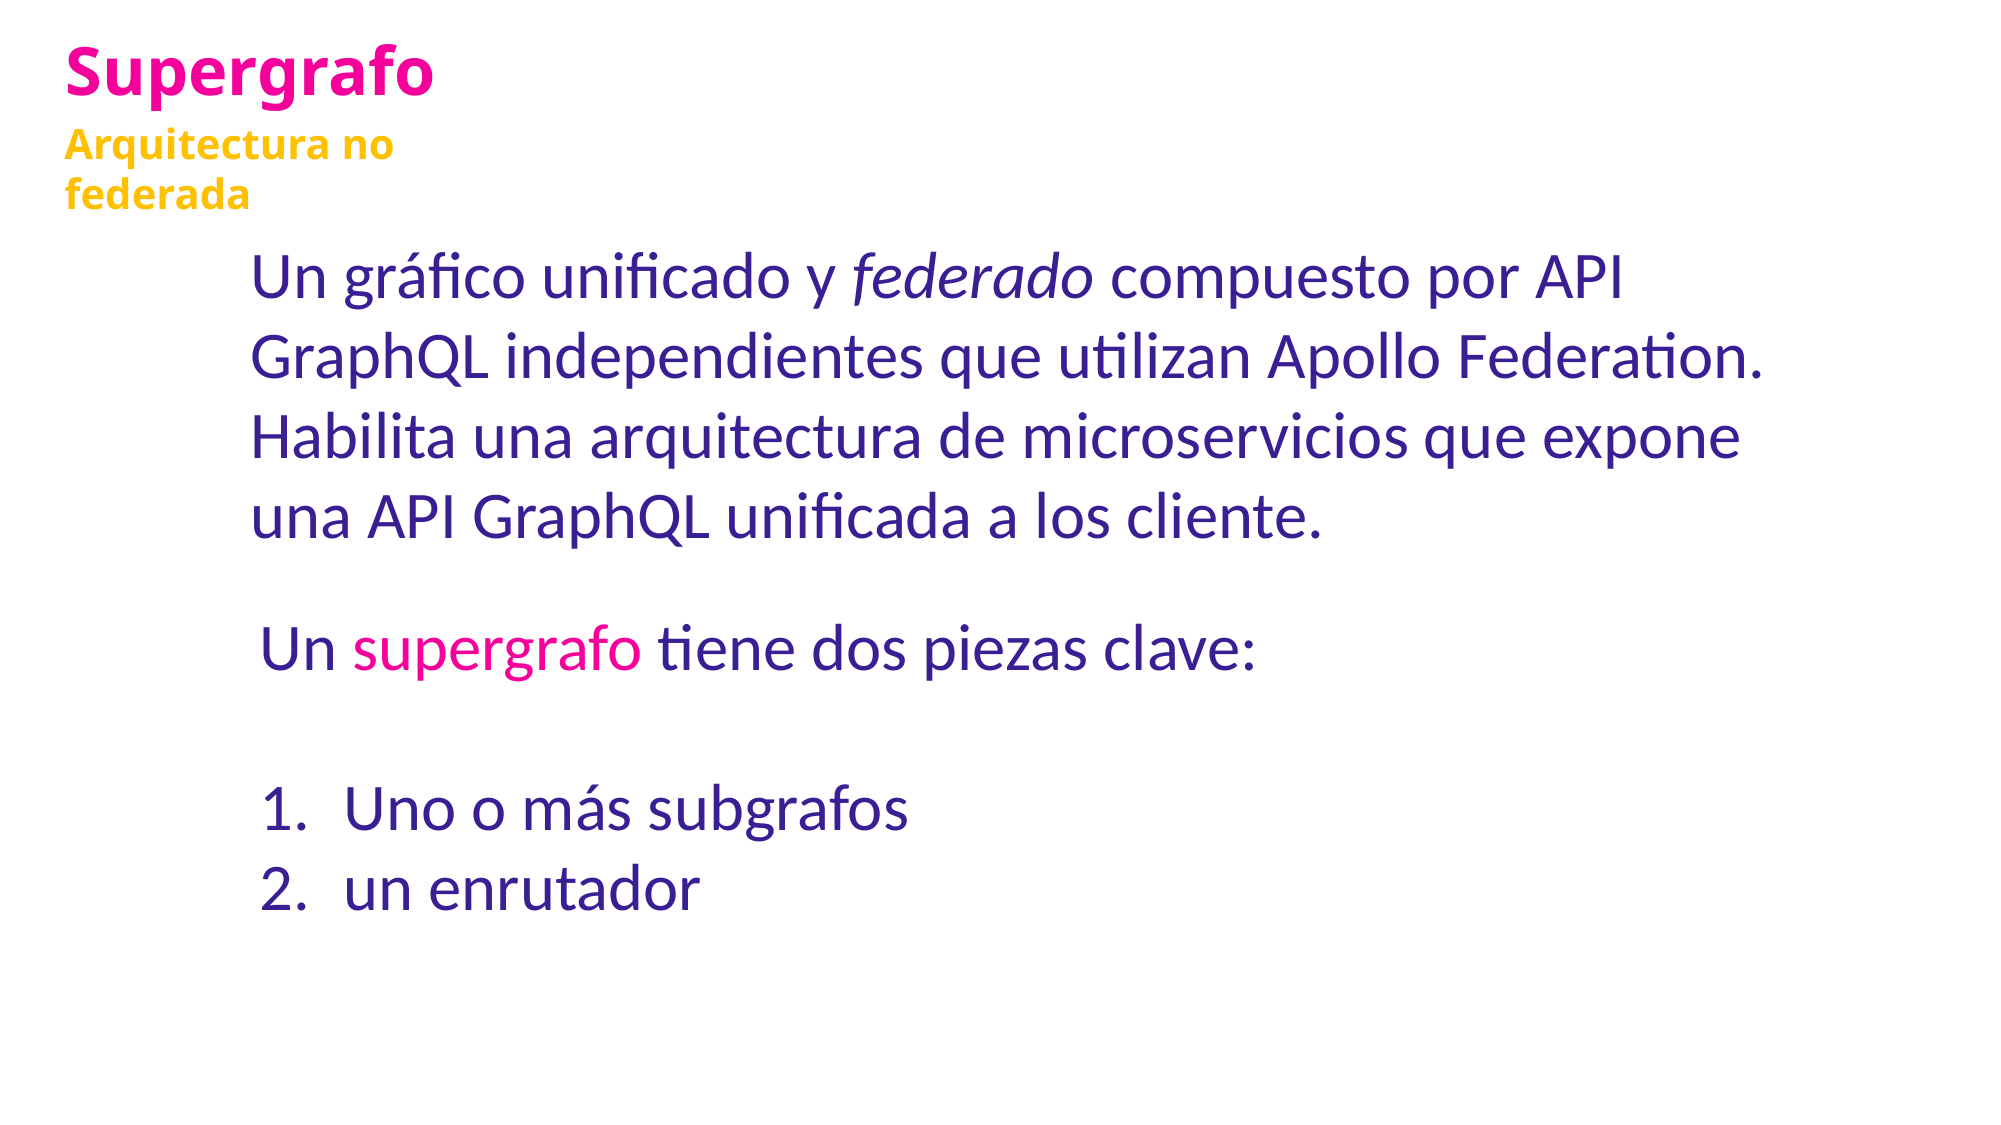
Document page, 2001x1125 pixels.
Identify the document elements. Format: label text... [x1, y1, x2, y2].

title Supergrafo [50, 30, 1776, 118]
text_box Un supergrafo tiene dos piezas clave: Uno o más subgrafos un enrutador [244, 596, 1582, 931]
text_box Arquitectura no federada [64, 117, 564, 175]
text_box Un gráfico unificado y federado compuesto por API GraphQL independientes que utilizan Apollo Federation. Habilita una arquitectura de microservicios que expone una API GraphQL unificada a los cliente. [235, 224, 1873, 559]
